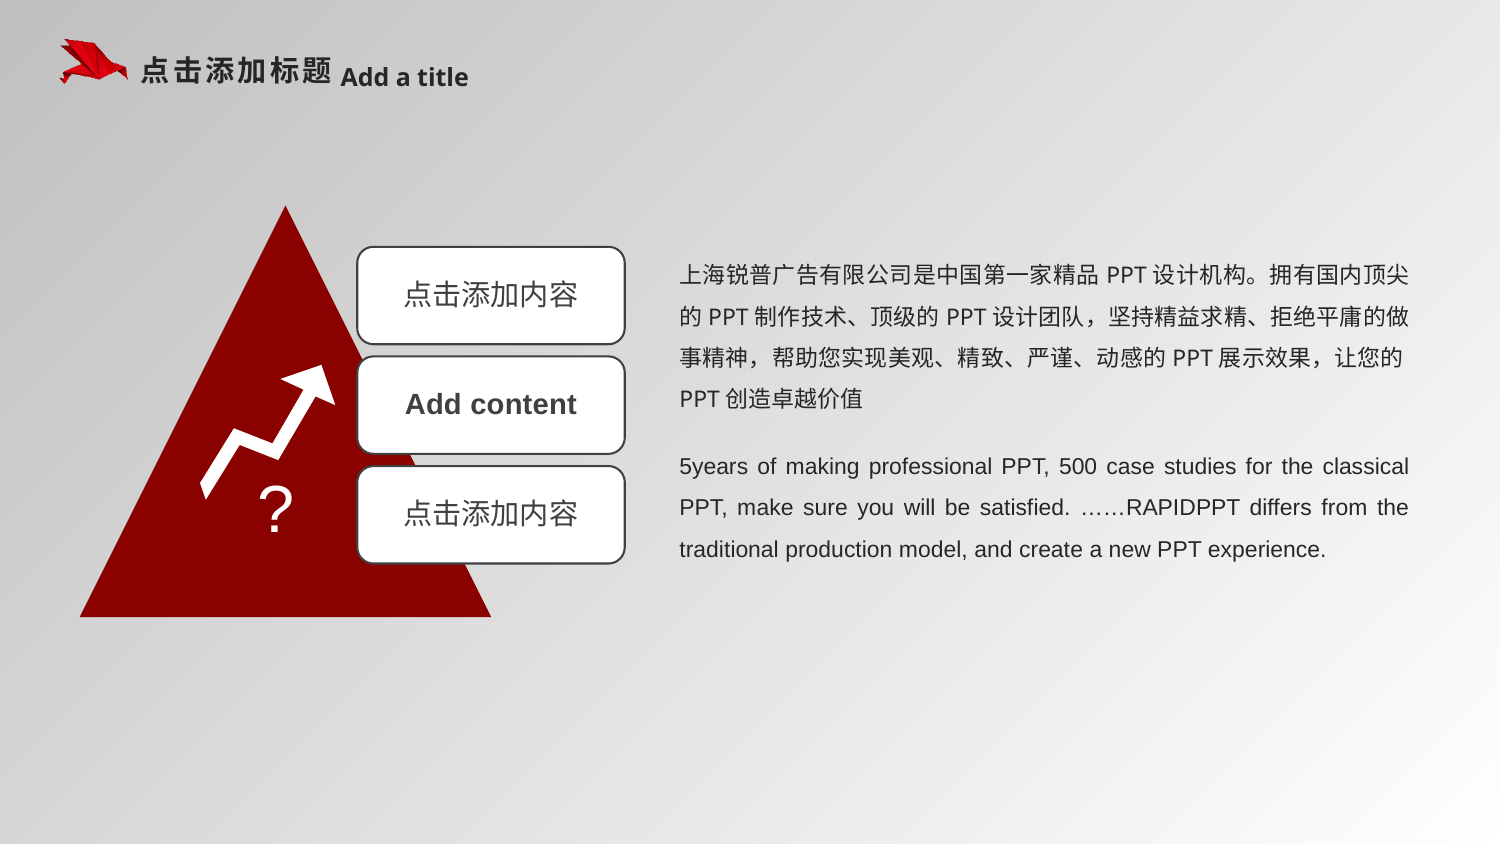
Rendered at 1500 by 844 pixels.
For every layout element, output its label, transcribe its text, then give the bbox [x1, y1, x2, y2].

text_box 点击添加内容 [492, 245, 626, 346]
text_box 点击添加内容 [492, 465, 626, 565]
text_box Add content [492, 355, 626, 455]
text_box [128, 49, 492, 100]
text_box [664, 240, 1425, 571]
picture [55, 36, 131, 86]
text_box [79, 205, 492, 618]
